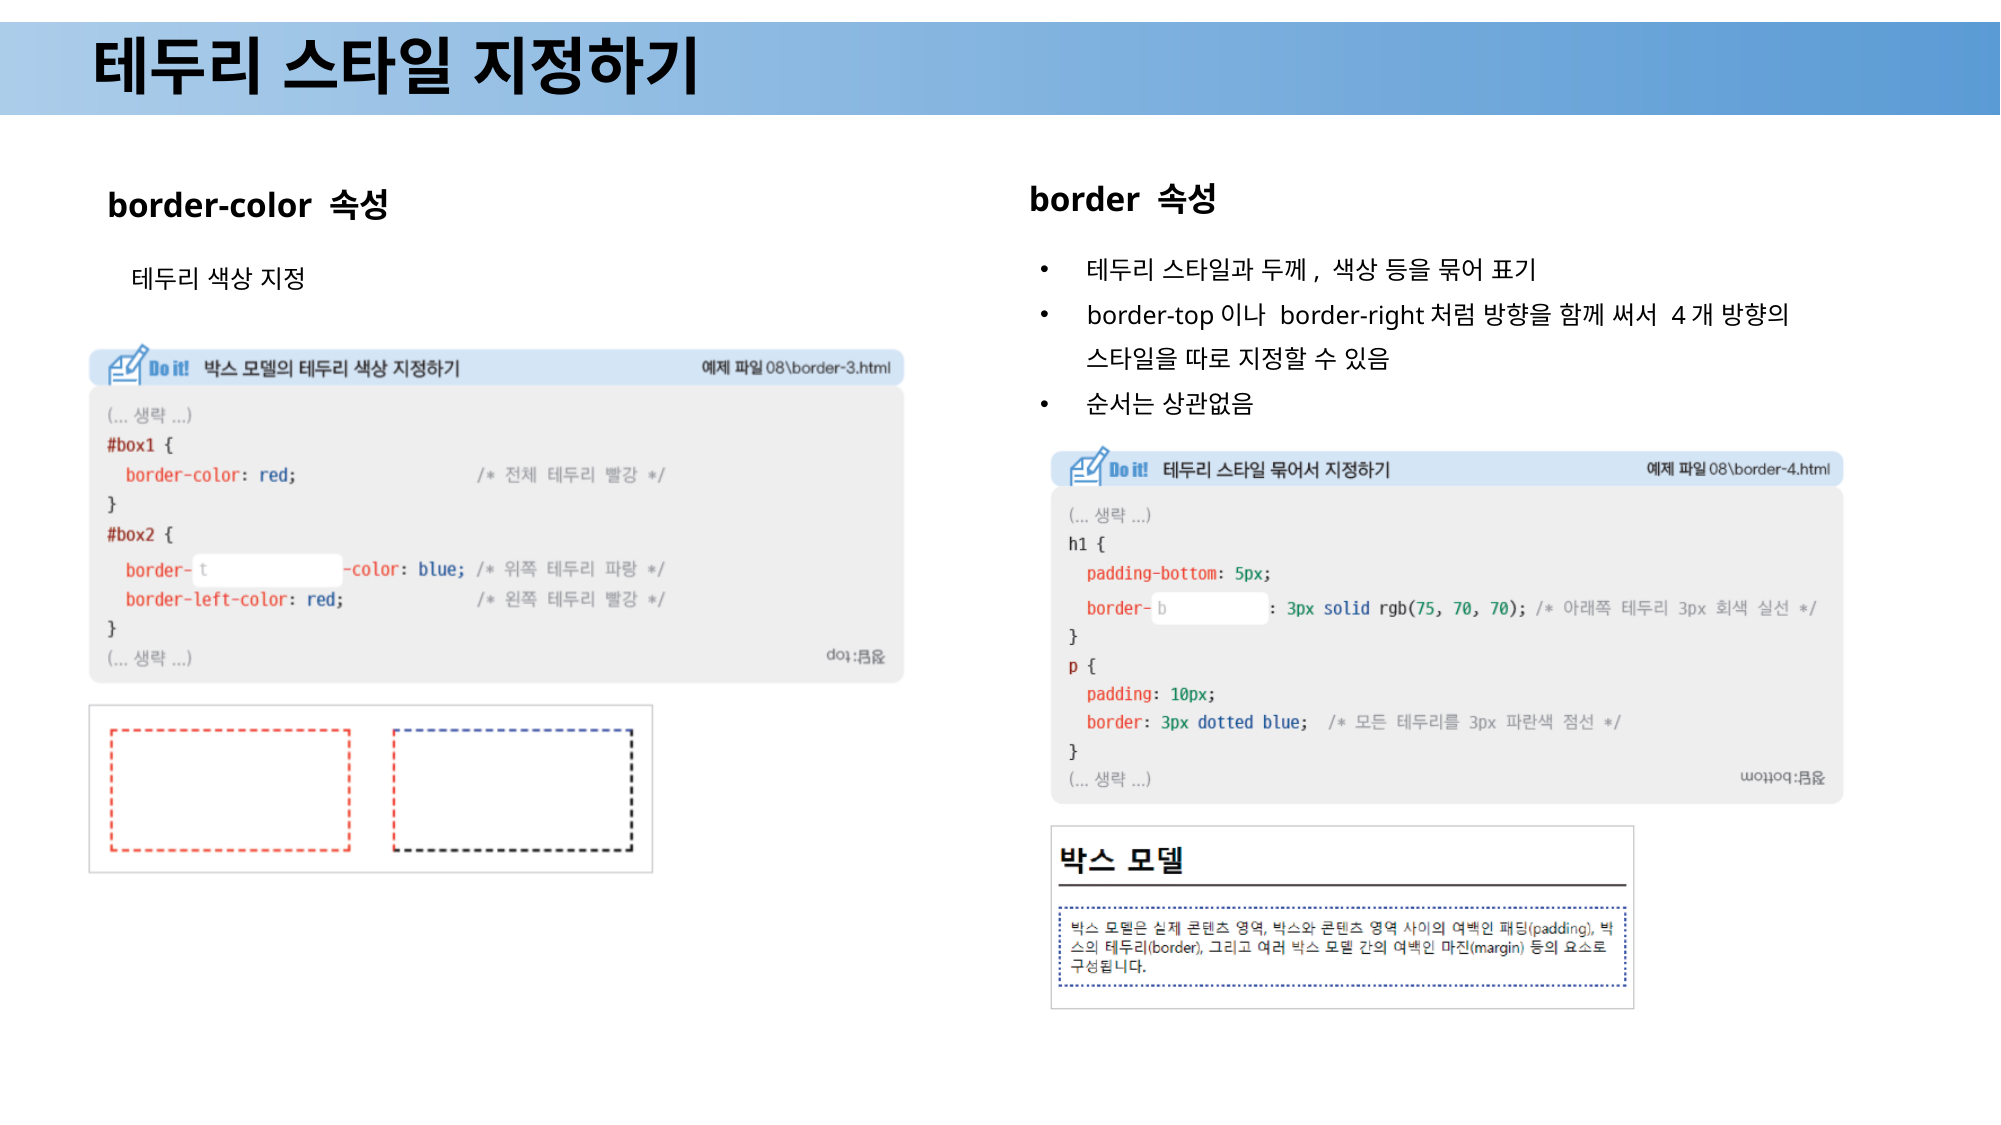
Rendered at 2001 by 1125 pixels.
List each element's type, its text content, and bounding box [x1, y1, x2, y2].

picture [1044, 433, 1851, 1016]
text_box 테두리 색상 지정 [117, 241, 456, 301]
text_box border-color 속성 [92, 176, 738, 231]
text_box border 속성 [1014, 170, 1660, 226]
text_box 테두리 스타일과 두께, 색상 등을 묶어 표기 border-top이나 border-right처럼 방향을 함께 써서 4개 방향의 스타일을 따로 지정할 수 있음 순서는 상관없음 [1025, 231, 1851, 427]
title 테두리 스타일 지정하기 [77, 22, 1569, 116]
picture [77, 331, 928, 884]
